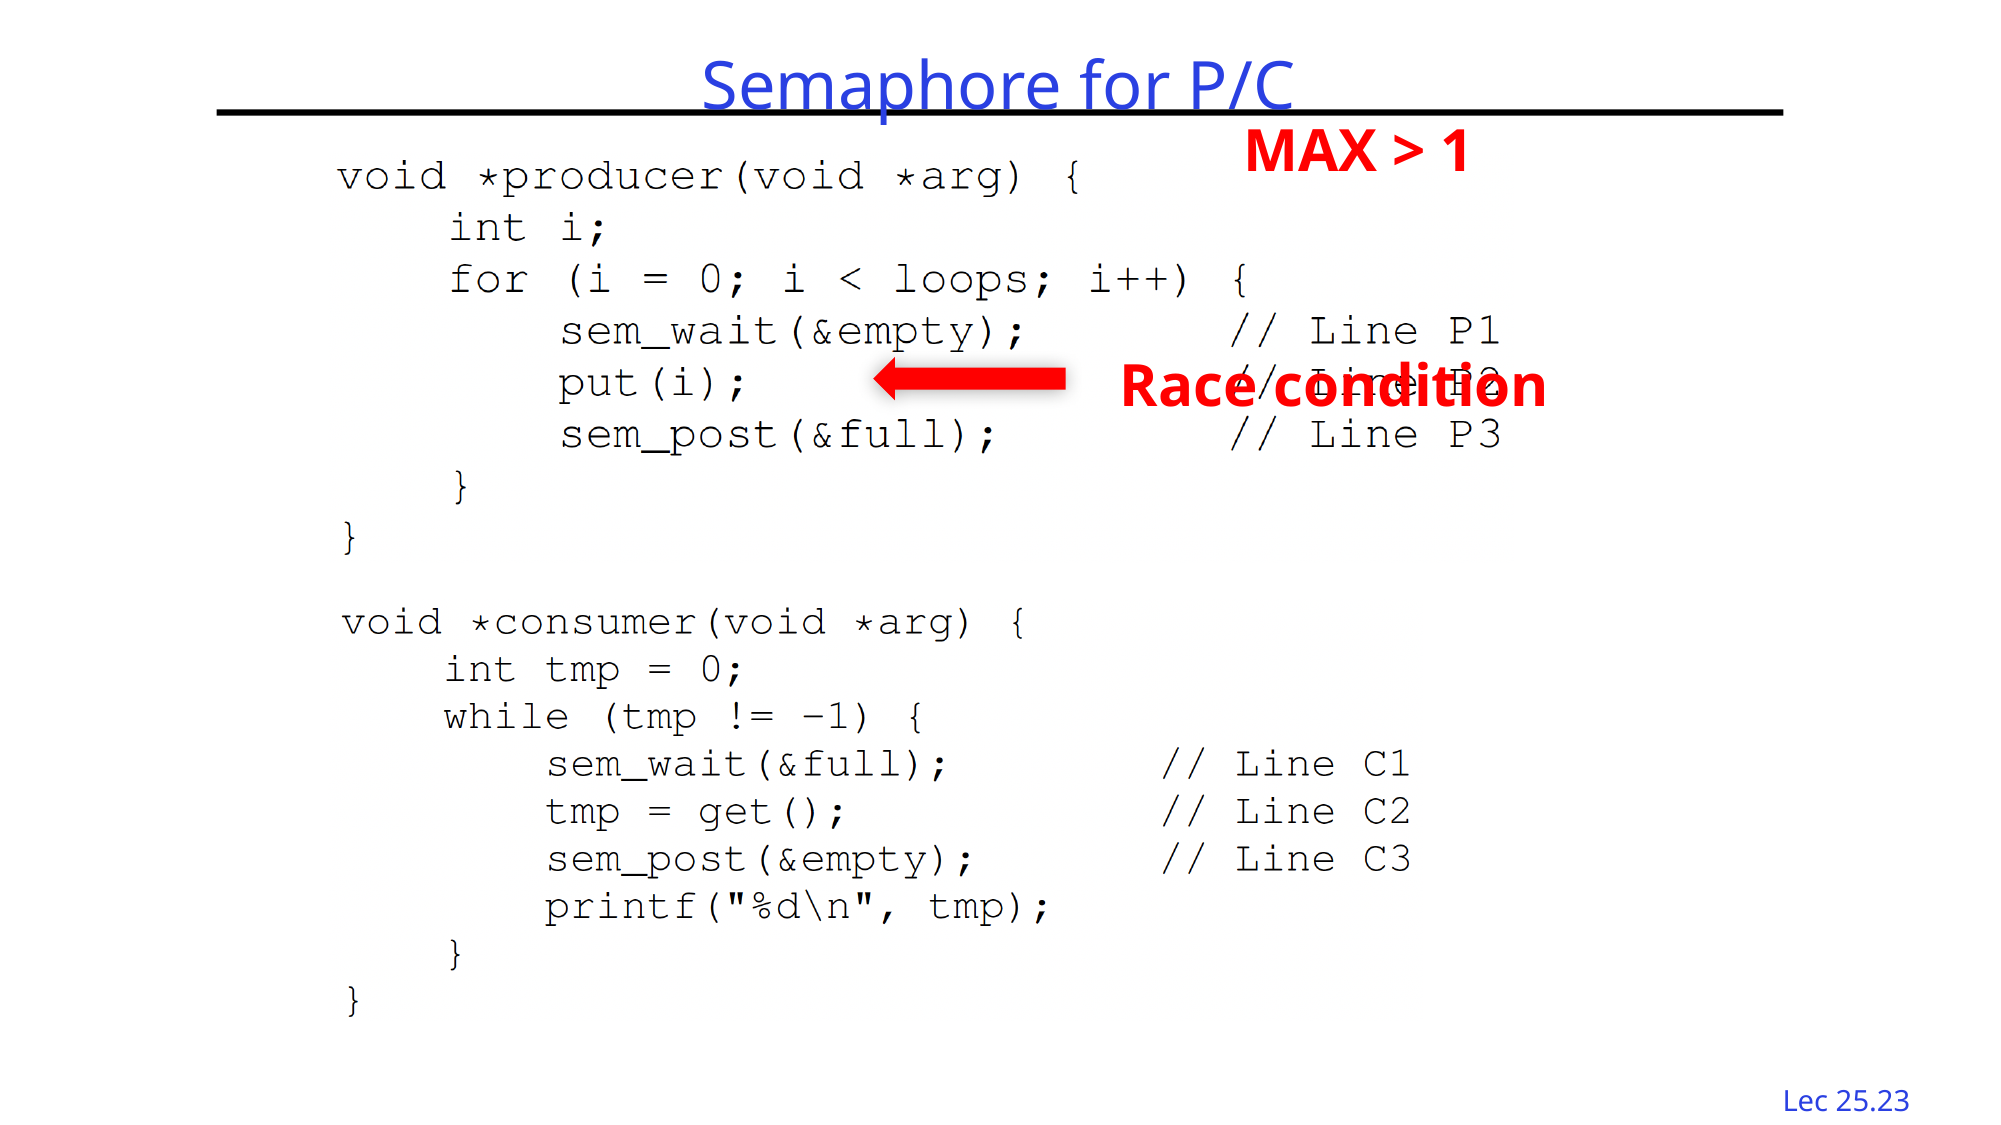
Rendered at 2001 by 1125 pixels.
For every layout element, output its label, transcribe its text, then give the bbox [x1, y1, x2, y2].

text_box MAX > 1 [1228, 106, 1490, 149]
title Semaphore for P/C [68, 45, 1929, 152]
picture [327, 150, 1515, 563]
picture [327, 598, 1423, 1022]
text_box Race condition [1519, 340, 1564, 426]
